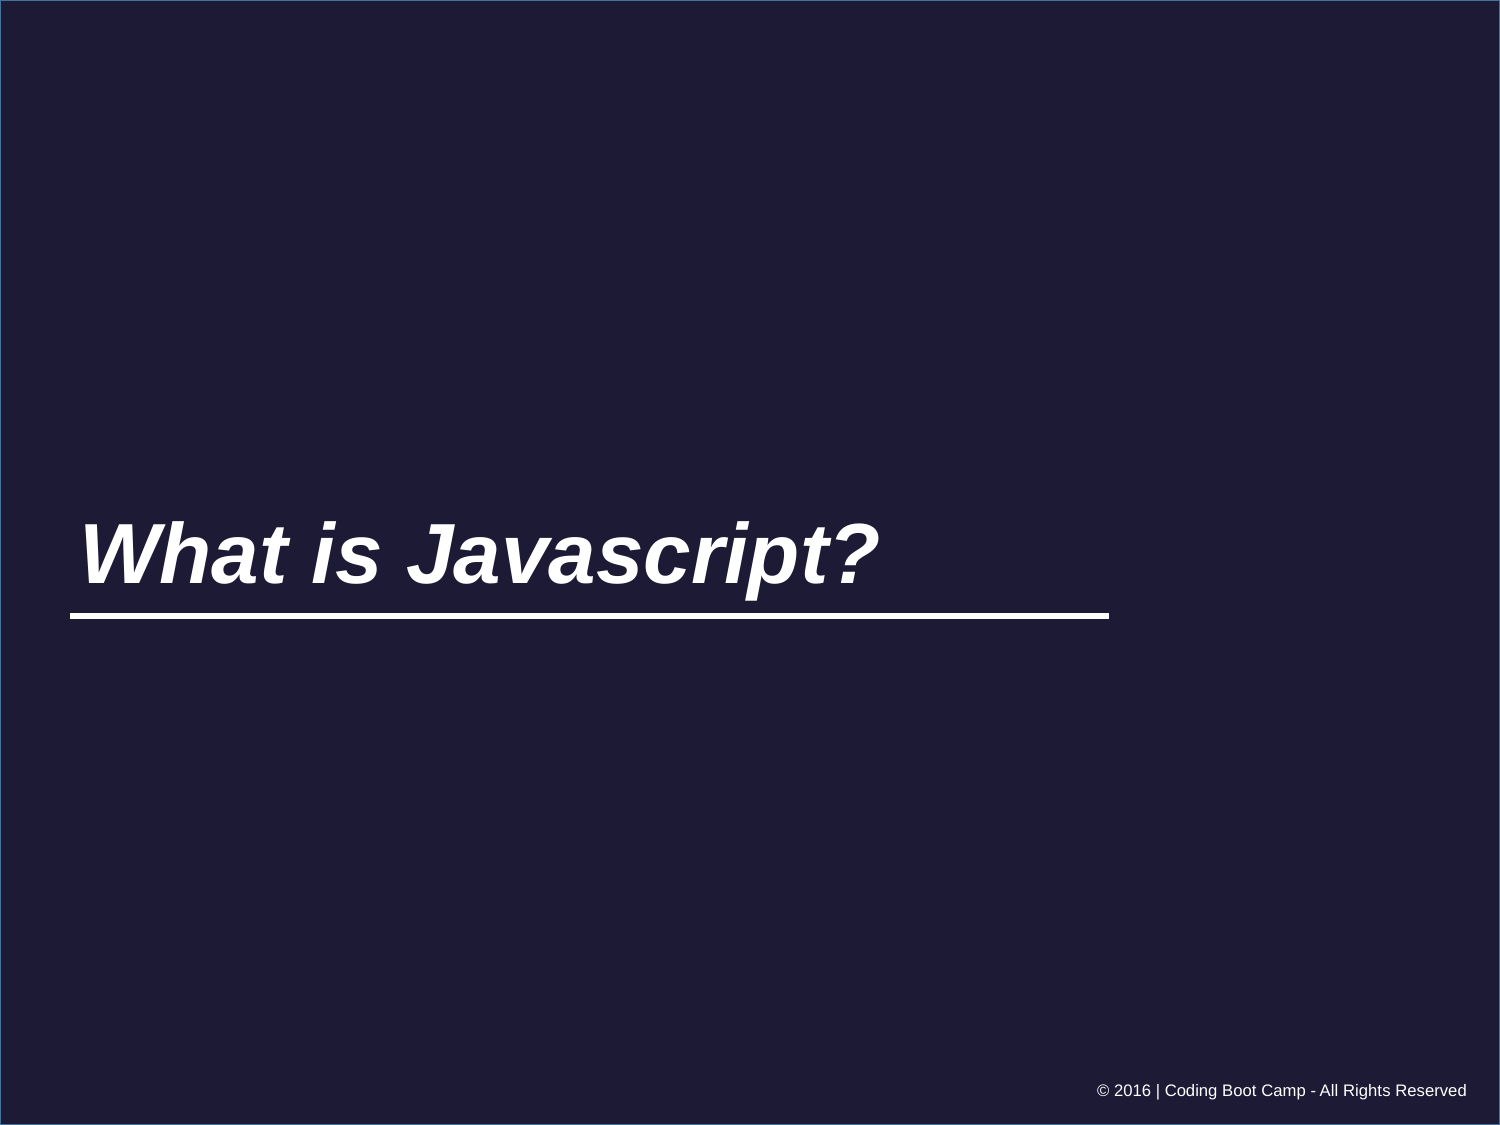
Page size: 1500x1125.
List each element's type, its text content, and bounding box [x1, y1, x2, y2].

title What is Javascript? [64, 484, 1415, 628]
